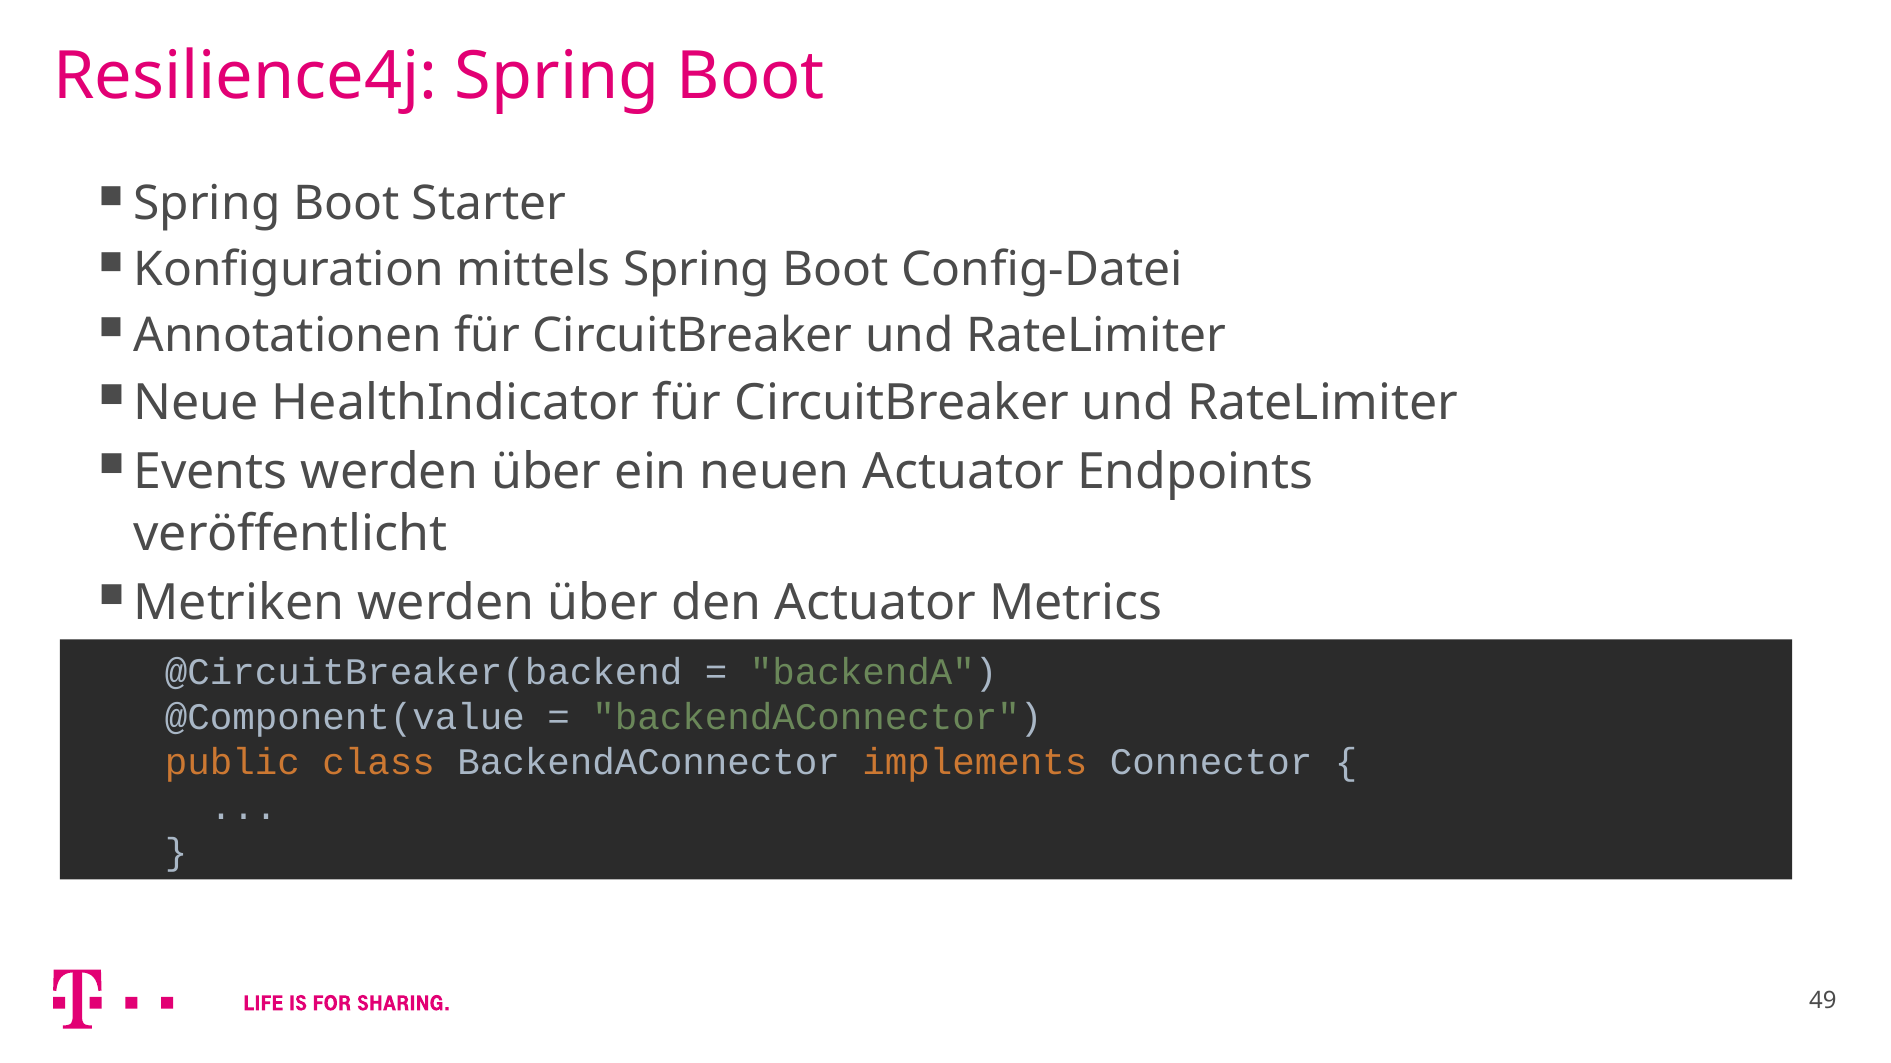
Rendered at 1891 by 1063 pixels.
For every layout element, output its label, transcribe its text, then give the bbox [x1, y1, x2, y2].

text_box Spring Boot Starter Konfiguration mittels Spring Boot Config-Datei Annotationen für CircuitBreaker und RateLimiter Neue HealthIndicator für CircuitBreaker und RateLimiter Events werden über ein neuen Actuator Endpoints veröffentlicht Metriken werden über den Actuator Metrics veröffentlicht [38, 157, 1489, 760]
title Resilience4j: Spring Boot [52, 41, 1837, 125]
text_box @CircuitBreaker(backend = "backendA") @Component(value = "backendAConnector") public class BackendAConnector implements Connector { ... } [59, 639, 1793, 880]
slide_number 49 [1776, 978, 1837, 1024]
